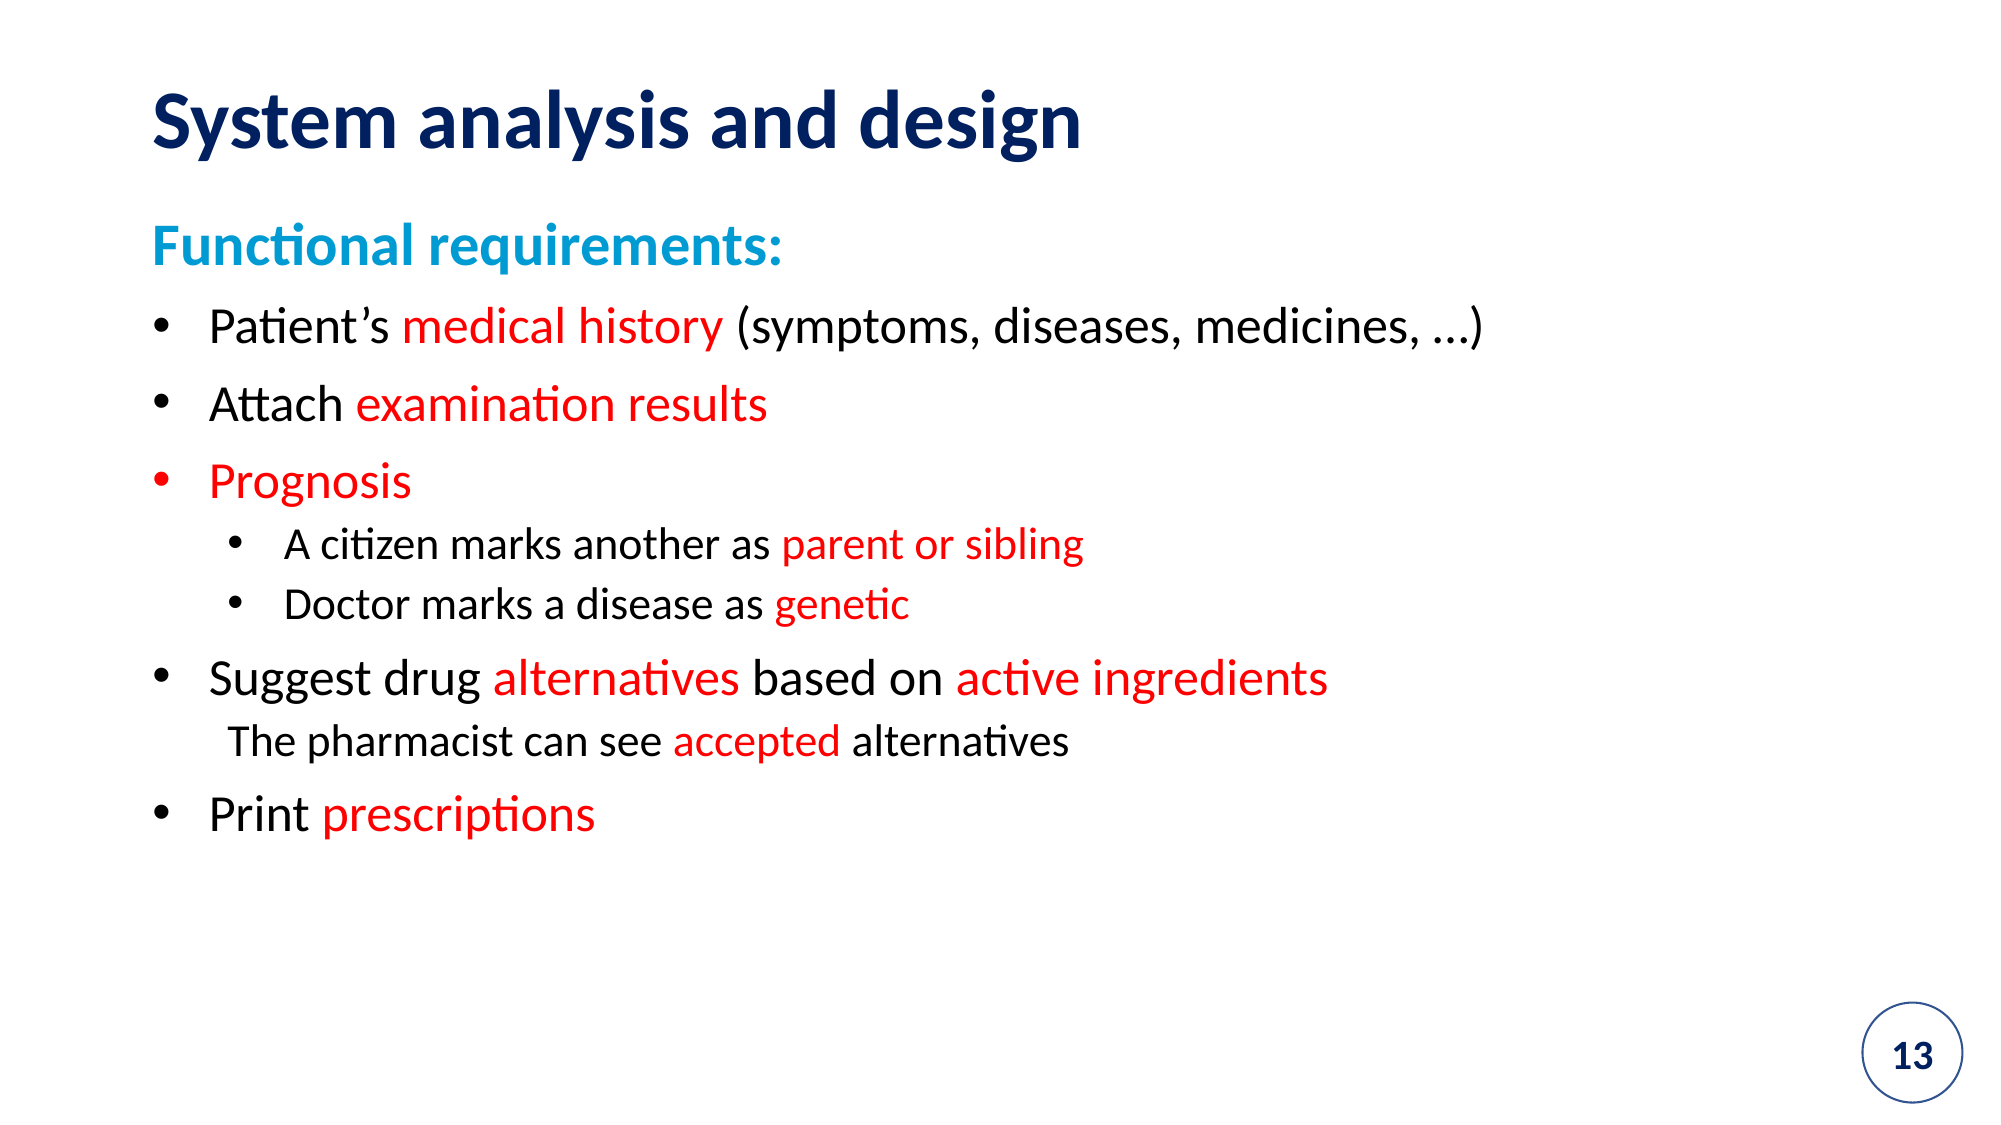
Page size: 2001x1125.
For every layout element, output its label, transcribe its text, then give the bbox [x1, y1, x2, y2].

text_box Functional requirements: Patient’s medical history (symptoms, diseases, medicines, …) Attach examination results Prognosis A citizen marks another as parent or sibling Doctor marks a disease as genetic Suggest drug alternatives based on active ingredients The pharmacist can see accepted alternatives Print prescriptions [137, 205, 1863, 920]
slide_number 13 [1873, 1022, 1952, 1083]
text_box [1861, 1001, 1964, 1104]
text_box System analysis and design [137, 64, 1750, 174]
